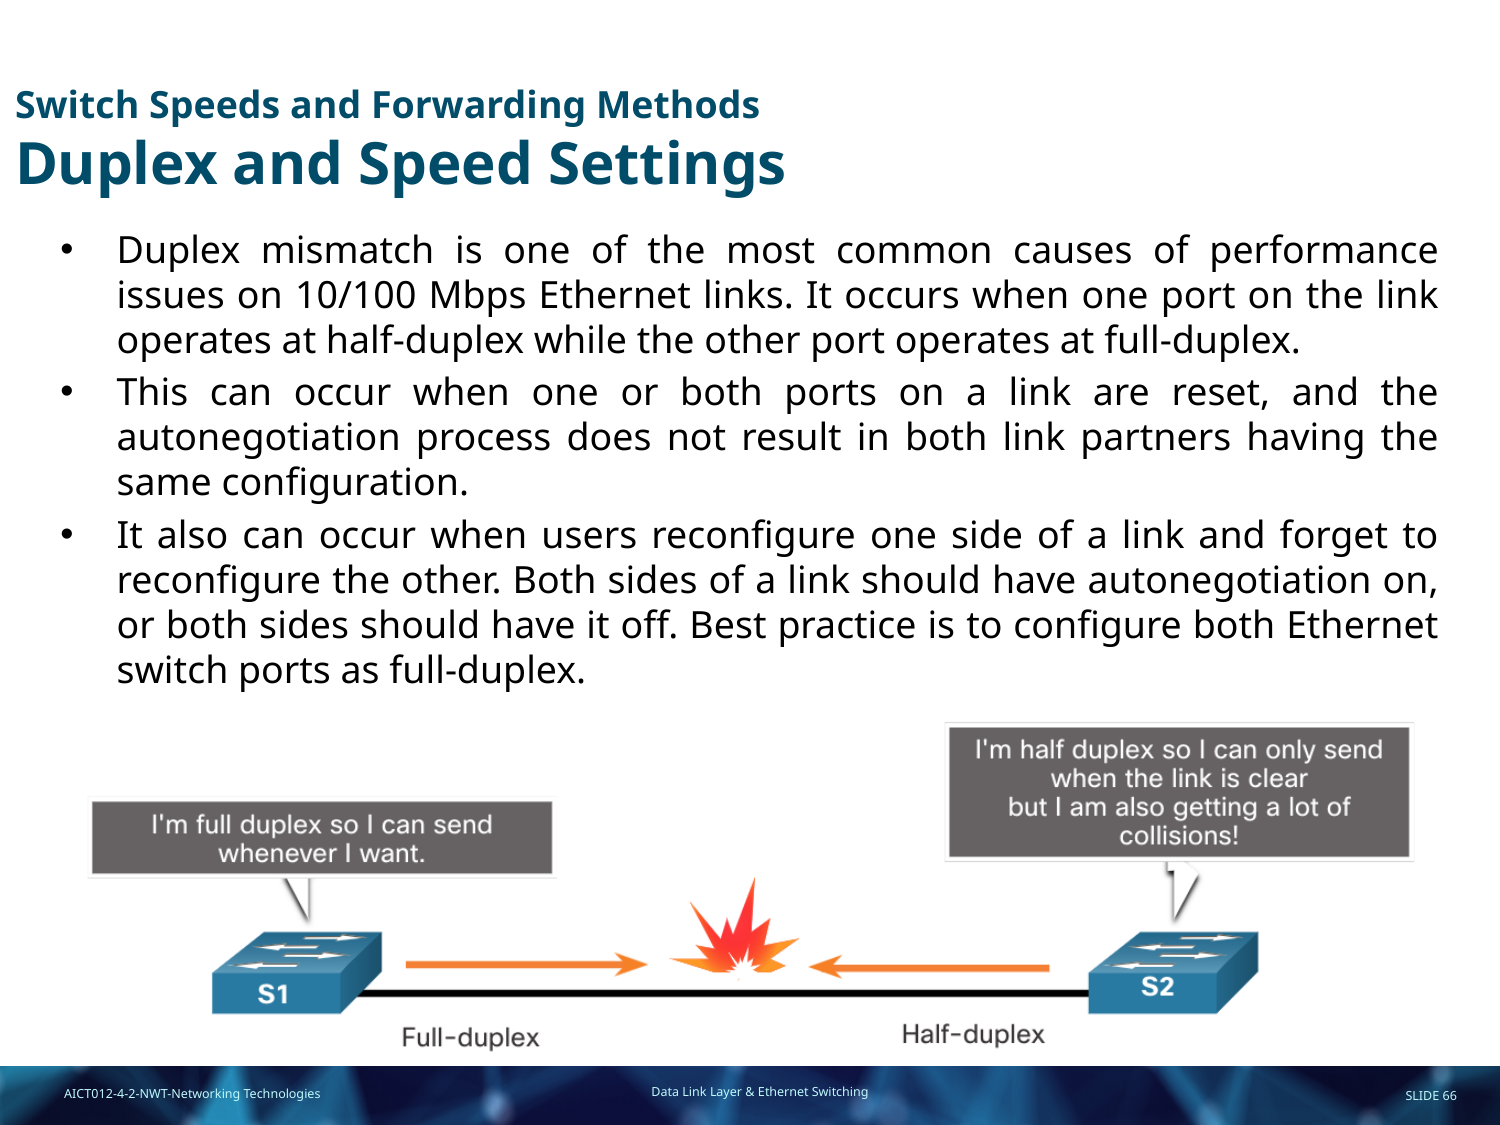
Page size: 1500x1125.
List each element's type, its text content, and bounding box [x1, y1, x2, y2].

list Duplex mismatch is one of the most common causes of performance issues on 10/100 Mbps Ethernet links. It occurs when one port on the link operates at half-duplex while the other port operates at full-duplex. This can occur when one or both ports on a link are reset, and the autonegotiation process does not result in both link partners having the same configuration. It also can occur when users reconfigure one side of a link and forget to reconfigure the other. Both sides of a link should have autonegotiation on, or both sides should have it off. Best practice is to configure both Ethernet switch ports as full-duplex. [45, 218, 1455, 570]
title Switch Speeds and Forwarding Methods Duplex and Speed Settings [0, 78, 1369, 199]
picture [0, 1066, 1500, 1125]
picture [70, 710, 1427, 1053]
